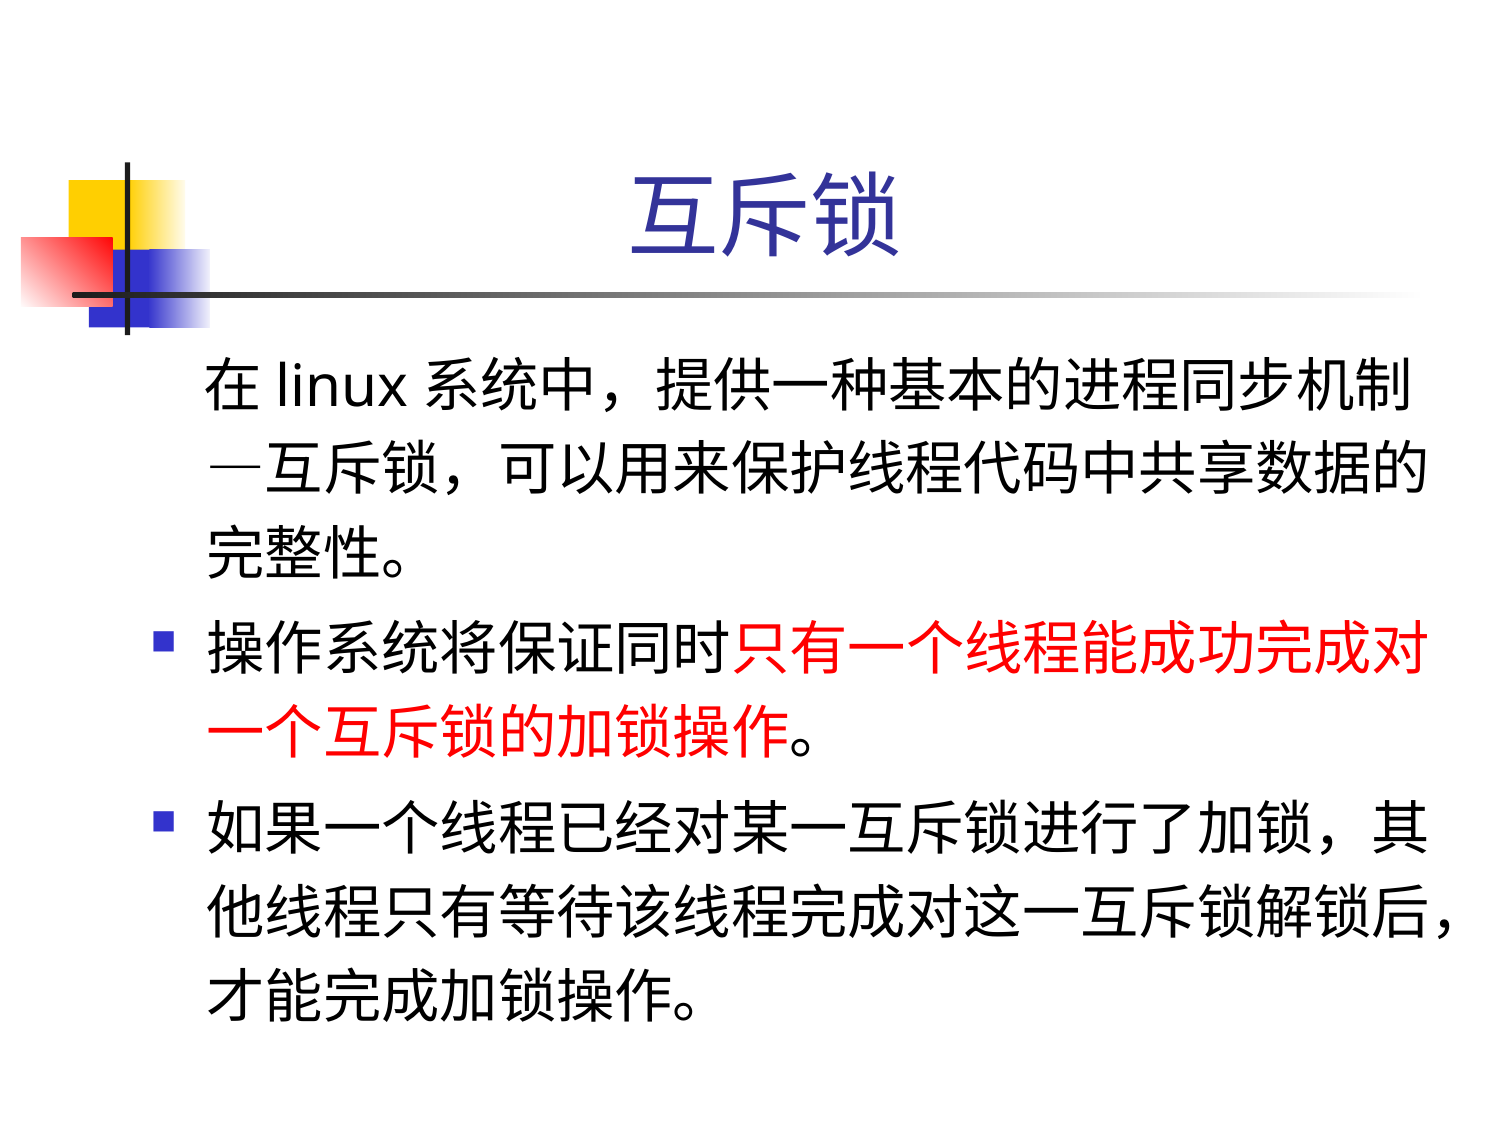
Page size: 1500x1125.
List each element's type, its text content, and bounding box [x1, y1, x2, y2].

title 互斥锁 [188, 34, 1341, 276]
list 在linux系统中，提供一种基本的进程同步机制—互斥锁，可以用来保护线程代码中共享数据的完整性。 操作系统将保证同时只有一个线程能成功完成对一个互斥锁的加锁操作。 如果一个线程已经对某一互斥锁进行了加锁，其他线程只有等待该线程完成对这一互斥锁解锁后，才能完成加锁操作。 [135, 326, 1459, 1095]
